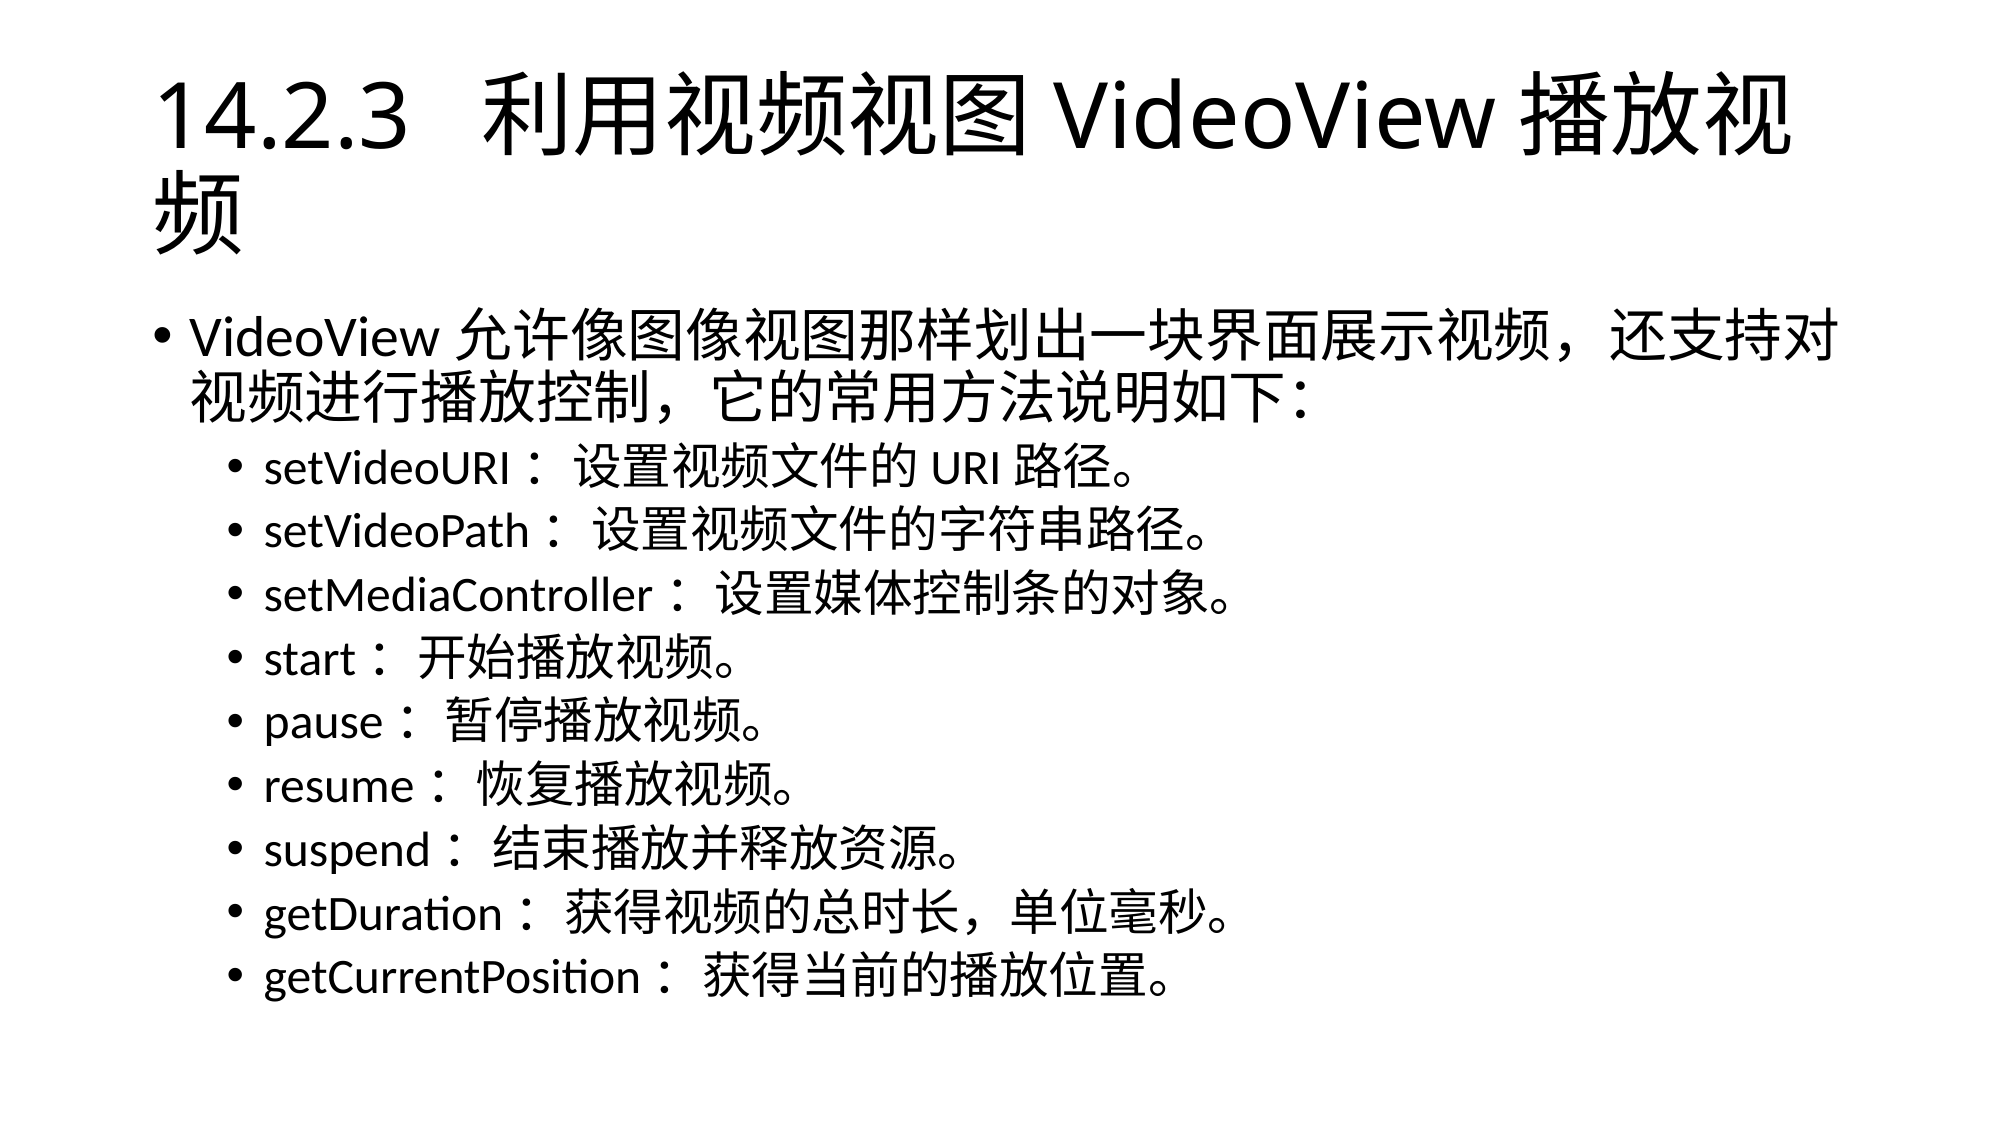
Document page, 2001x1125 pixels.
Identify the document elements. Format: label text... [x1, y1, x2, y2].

list VideoView允许像图像视图那样划出一块界面展示视频，还支持对视频进行播放控制，它的常用方法说明如下： setVideoURI：设置视频文件的URI路径。 setVideoPath：设置视频文件的字符串路径。 setMediaController：设置媒体控制条的对象。 start：开始播放视频。 pause：暂停播放视频。 resume：恢复播放视频。 suspend：结束播放并释放资源。 getDuration：获得视频的总时长，单位毫秒。 getCurrentPosition：获得当前的播放位置。 [137, 299, 1863, 1014]
title 14.2.3 利用视频视图VideoView播放视频 [137, 59, 1863, 278]
